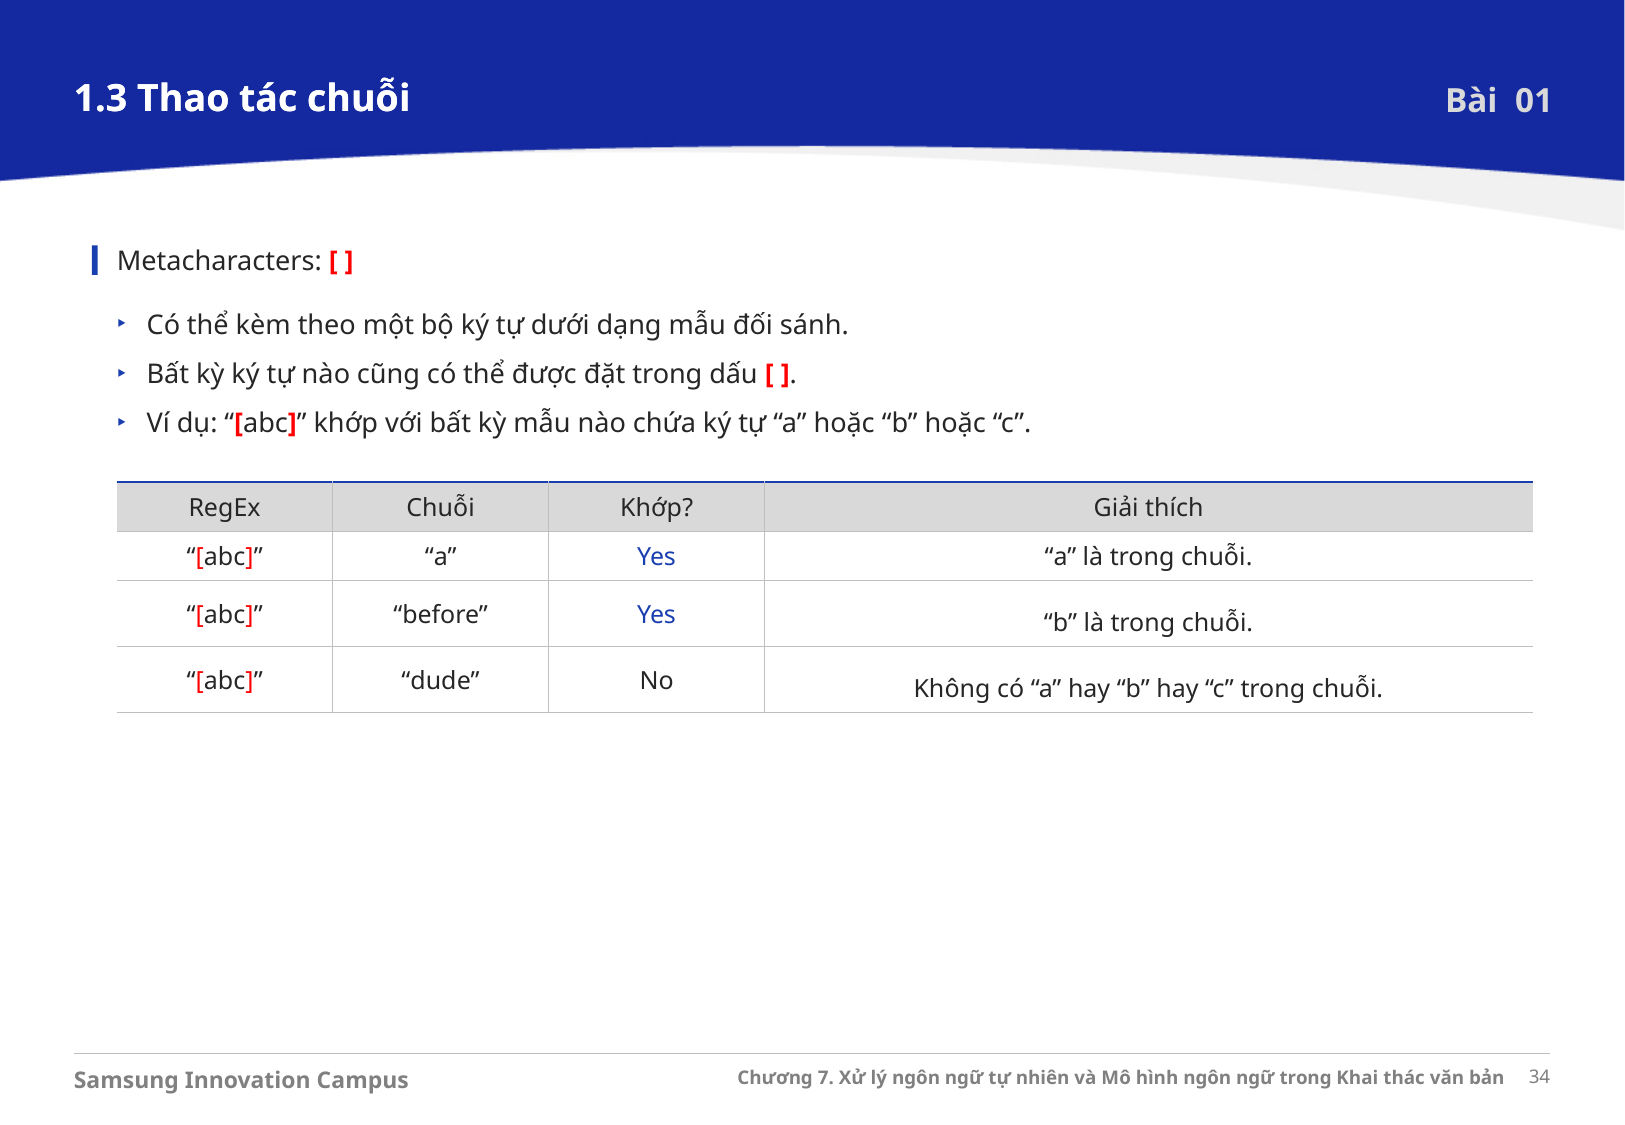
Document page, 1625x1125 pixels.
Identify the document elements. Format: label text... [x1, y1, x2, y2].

table_cell “dude” [333, 647, 548, 712]
table_cell “[abc]” [117, 581, 332, 646]
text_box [73, 73, 1554, 120]
table_cell “[abc]” [117, 532, 332, 580]
table_cell “before” [333, 581, 548, 646]
table_cell “a” [333, 532, 548, 580]
table_cell Không có “a” hay “b” hay “c” trong chuỗi. [765, 647, 1533, 712]
text_box Có thể kèm theo một bộ ký tự dưới dạng mẫu đối sánh. Bất kỳ ký tự nào cũng có thể được đặt trong dấu [ ]. Ví dụ: “[abc]” khớp với bất kỳ mẫu nào chứa ký tự “a” hoặc “b” hoặc “c”. [116, 294, 1534, 451]
table_header Khớp? [549, 483, 764, 531]
picture [0, 0, 1625, 1125]
table_cell No [549, 647, 764, 712]
table_cell “b” là trong chuỗi. [765, 581, 1533, 646]
table_header RegEx [117, 483, 332, 531]
table_cell “a” là trong chuỗi. [765, 532, 1533, 580]
table_cell Yes [549, 532, 764, 580]
table_cell Yes [549, 581, 764, 646]
table_header Chuỗi [333, 483, 548, 531]
table_header Giải thích [765, 483, 1533, 531]
text_box 1.3 Thao tác chuỗi [73, 120, 1515, 209]
table_cell “[abc]” [117, 647, 332, 712]
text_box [91, 243, 1533, 277]
